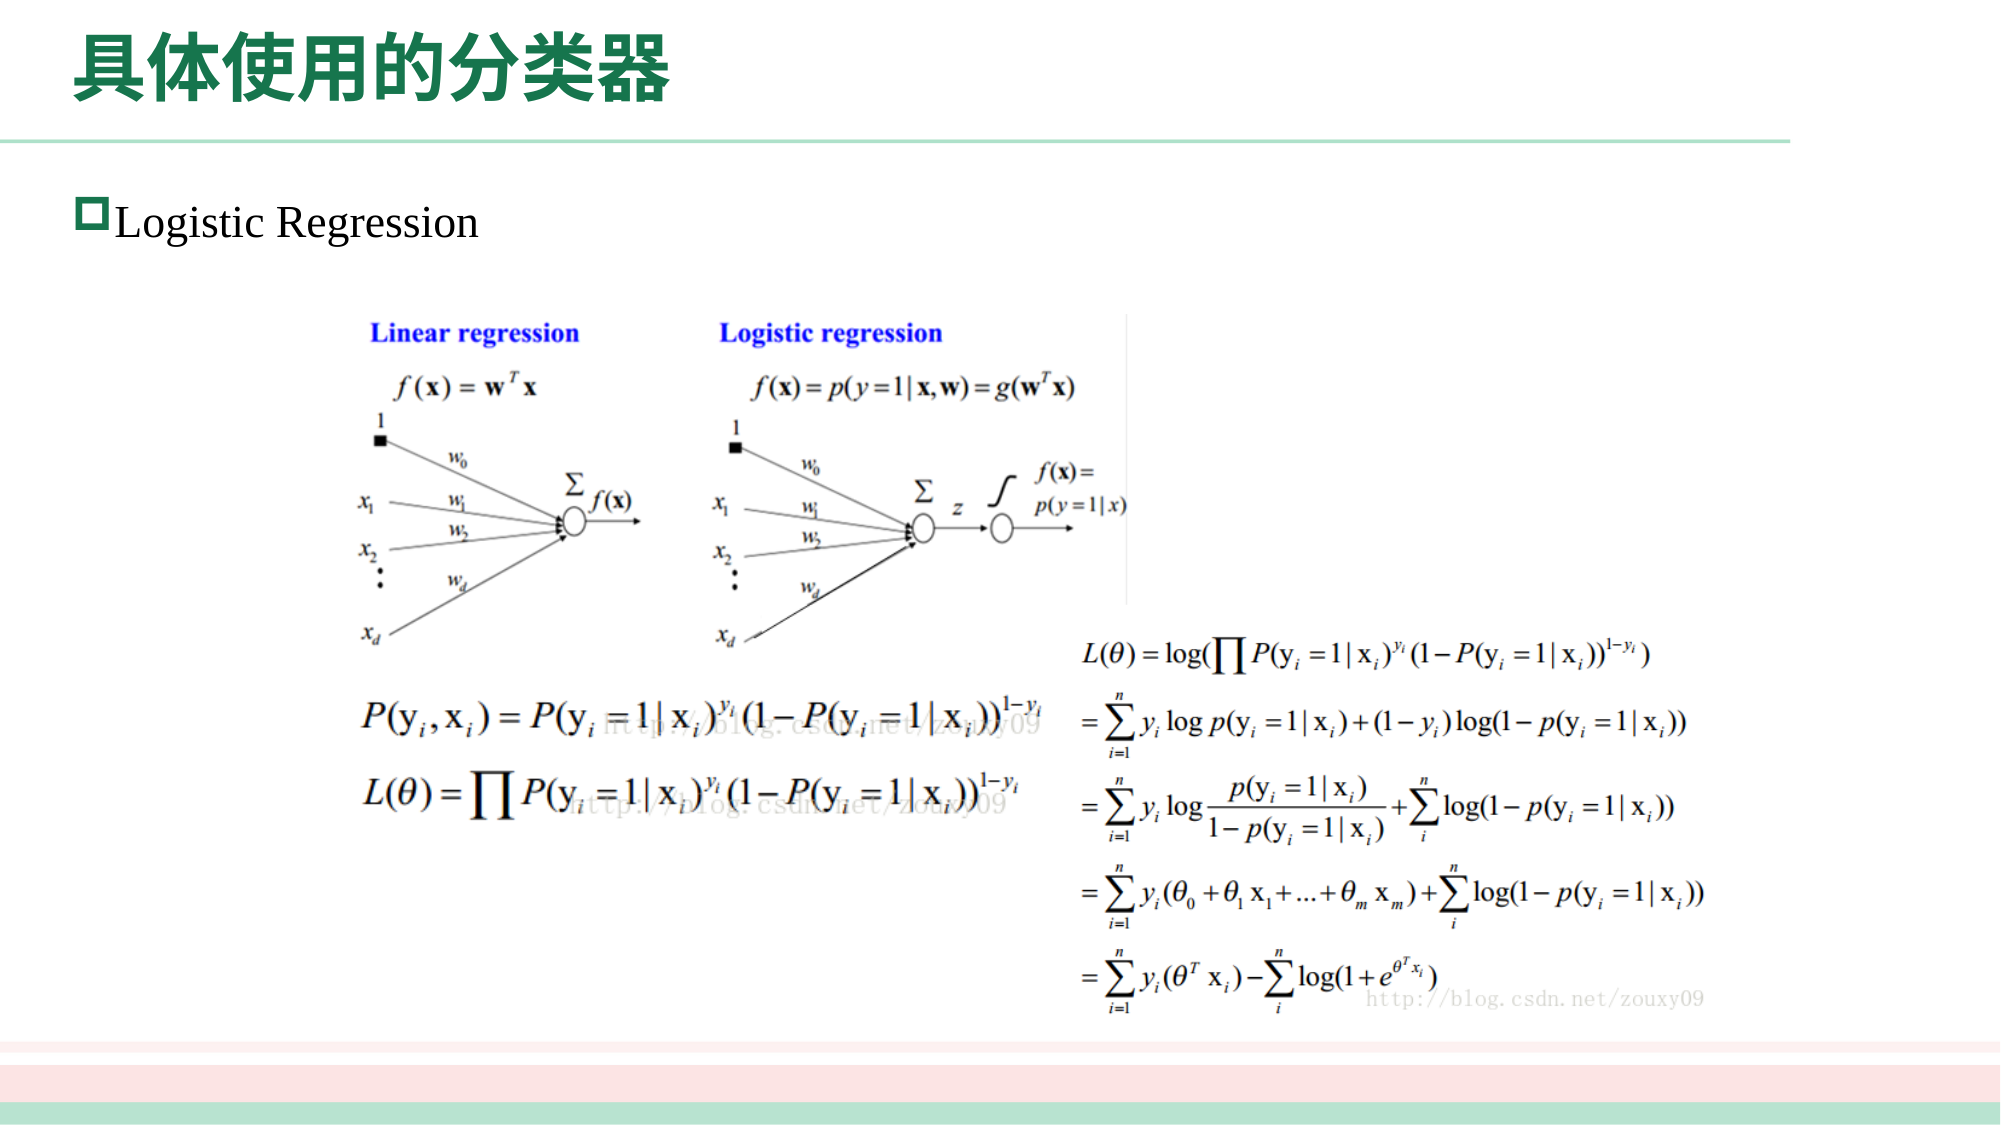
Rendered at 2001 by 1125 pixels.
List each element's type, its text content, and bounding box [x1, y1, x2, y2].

list Logistic Regression [56, 190, 1942, 999]
picture [0, 0, 2001, 1125]
title 具体使用的分类器 [56, 7, 1782, 135]
